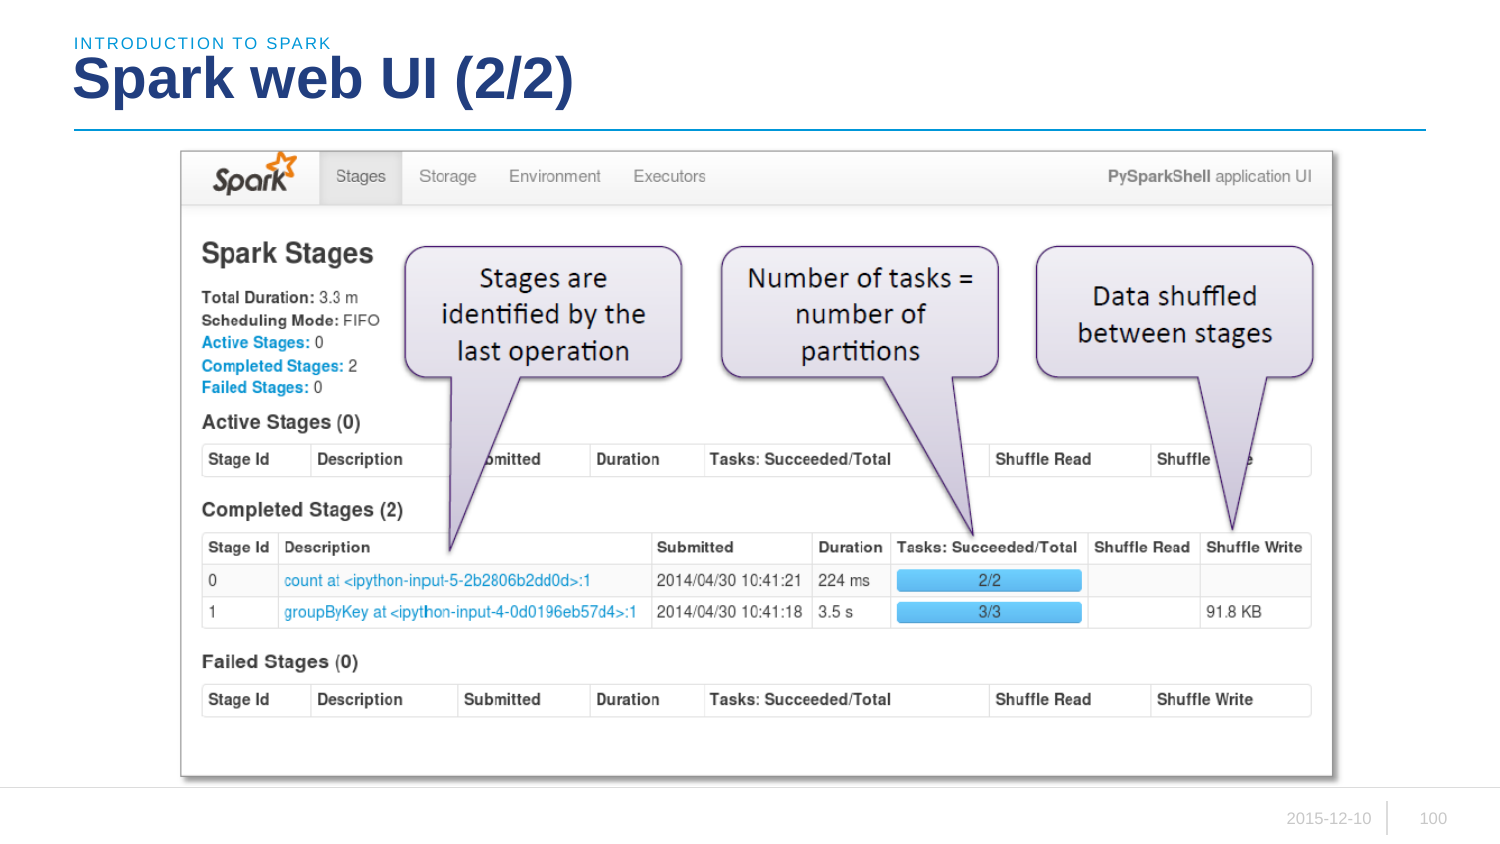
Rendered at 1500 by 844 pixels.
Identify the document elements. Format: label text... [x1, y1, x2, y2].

title Spark web UI (2/2) [72, 75, 1171, 112]
list introduction to sparK [73, 32, 1172, 53]
picture [168, 136, 1350, 786]
